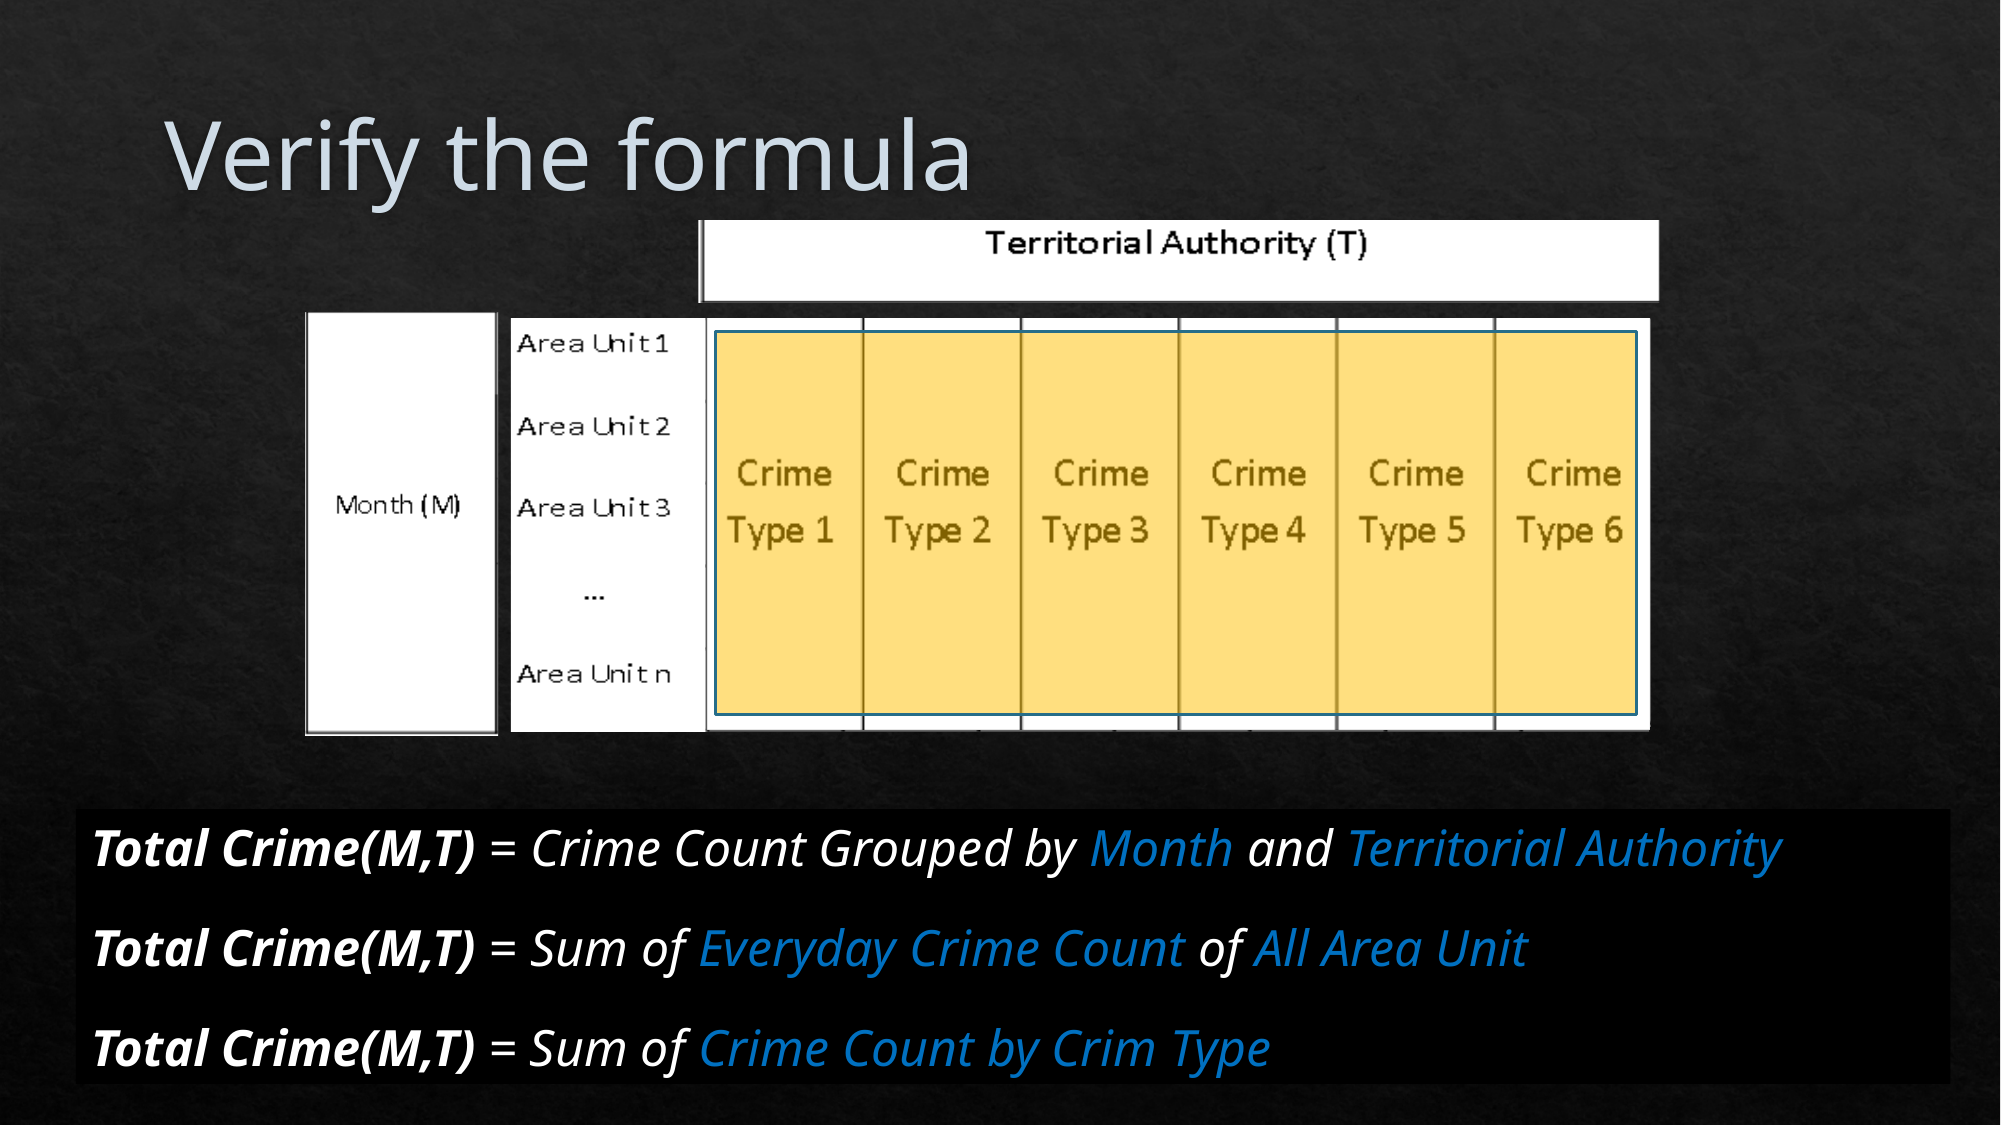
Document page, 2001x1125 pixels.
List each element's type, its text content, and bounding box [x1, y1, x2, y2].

text_box Total Crime(M,T) = Crime Count Grouped by Month and Territorial Authority Total Crime(M,T) = Sum of Everyday Crime Count of All Area Unit Total Crime(M,T) = Sum of Crime Count by Crim Type [75, 809, 1951, 1084]
picture [510, 317, 1651, 732]
picture [301, 311, 499, 738]
picture [697, 219, 1660, 303]
title Verify the formula [149, 99, 1849, 307]
